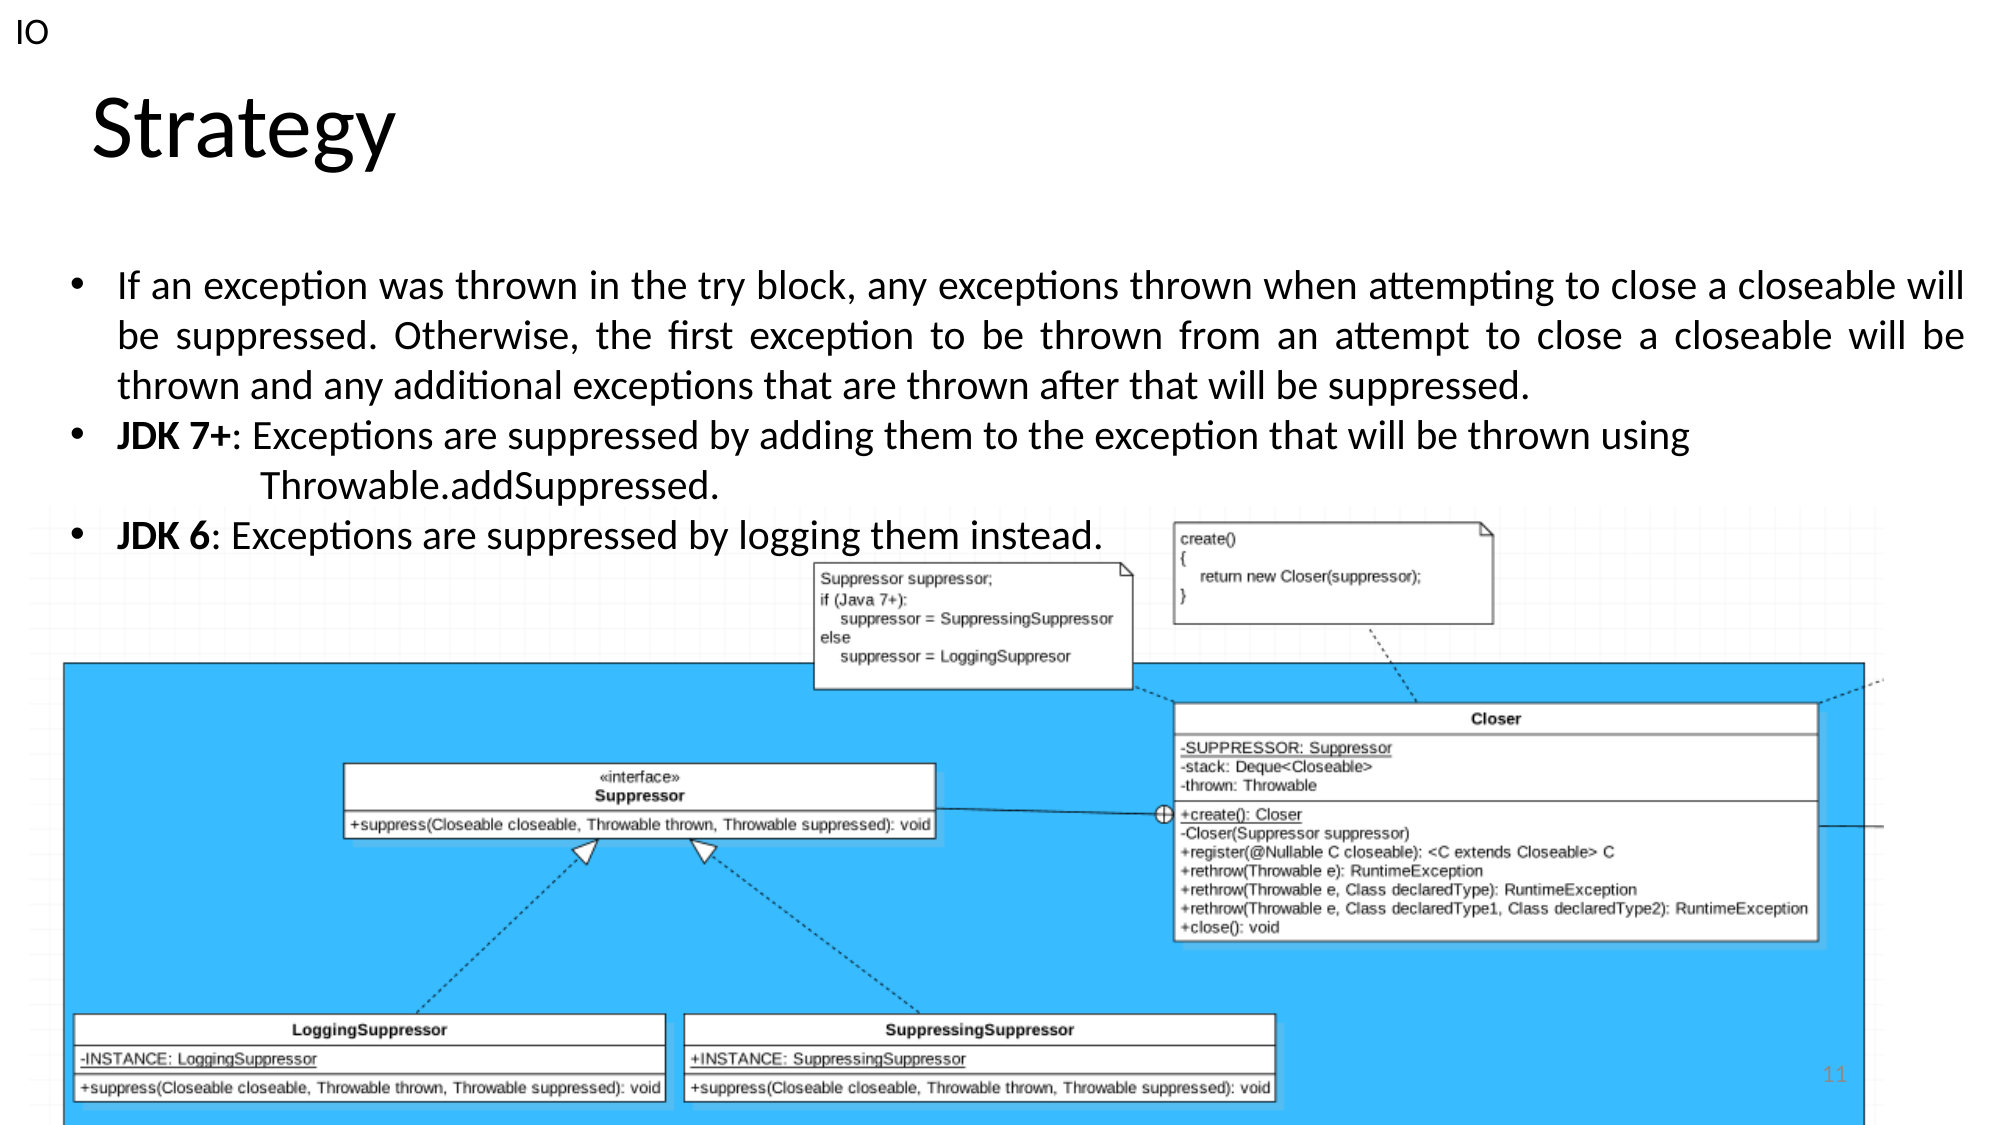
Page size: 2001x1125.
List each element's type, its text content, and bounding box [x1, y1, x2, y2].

text_box If an exception was thrown in the try block, any exceptions thrown when attempting to close a closeable will be suppressed. Otherwise, the first exception to be thrown from an attempt to close a closeable will be thrown and any additional exceptions that are thrown after that will be suppressed. JDK 7+: Exceptions are suppressed by adding them to the exception that will be thrown using Throwable.addSuppressed. JDK 6: Exceptions are suppressed by logging them instead. [55, 250, 1982, 566]
picture [29, 506, 1884, 1125]
text_box IO [0, 0, 65, 60]
text_box Strategy [76, 58, 413, 184]
